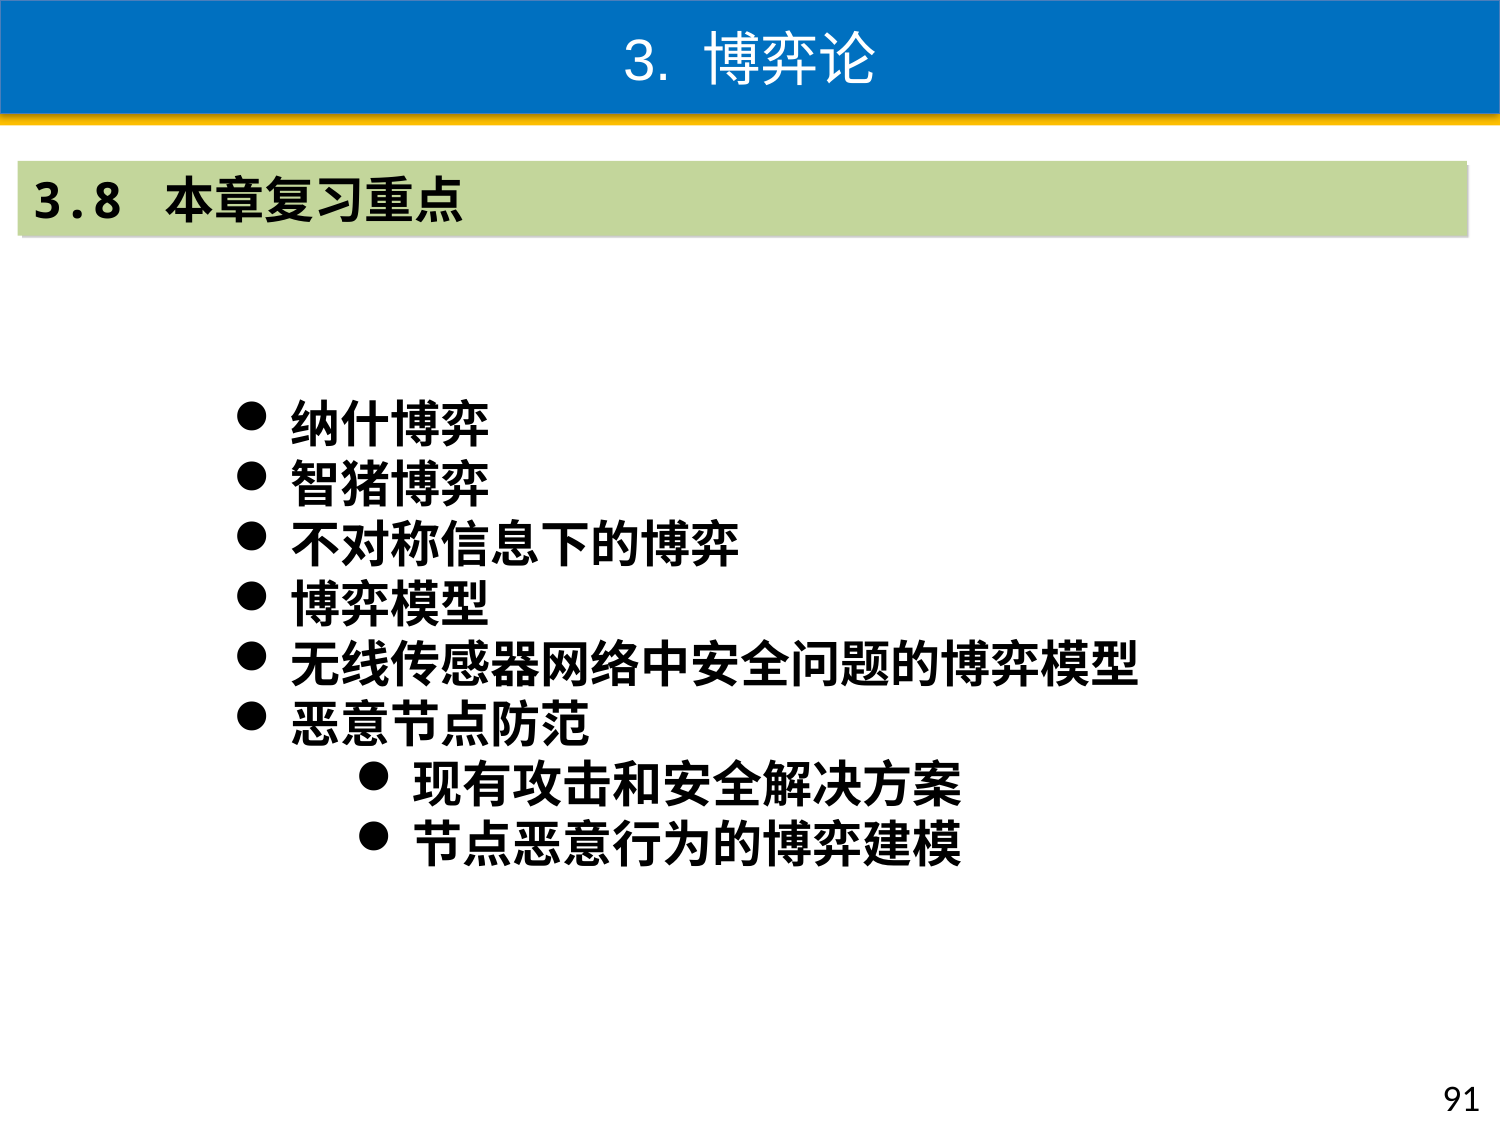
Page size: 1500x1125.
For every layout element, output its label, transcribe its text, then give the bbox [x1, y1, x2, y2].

text_box 3. 博弈论 [0, 0, 1500, 114]
text_box 纳什博弈 智猪博弈 不对称信息下的博弈 博弈模型 无线传感器网络中安全问题的博弈模型 恶意节点防范 现有攻击和安全解决方案 节点恶意行为的博弈建模 [219, 385, 1281, 936]
text_box 3.8 本章复习重点 [17, 160, 1467, 236]
text_box 91 [1427, 1066, 1499, 1125]
